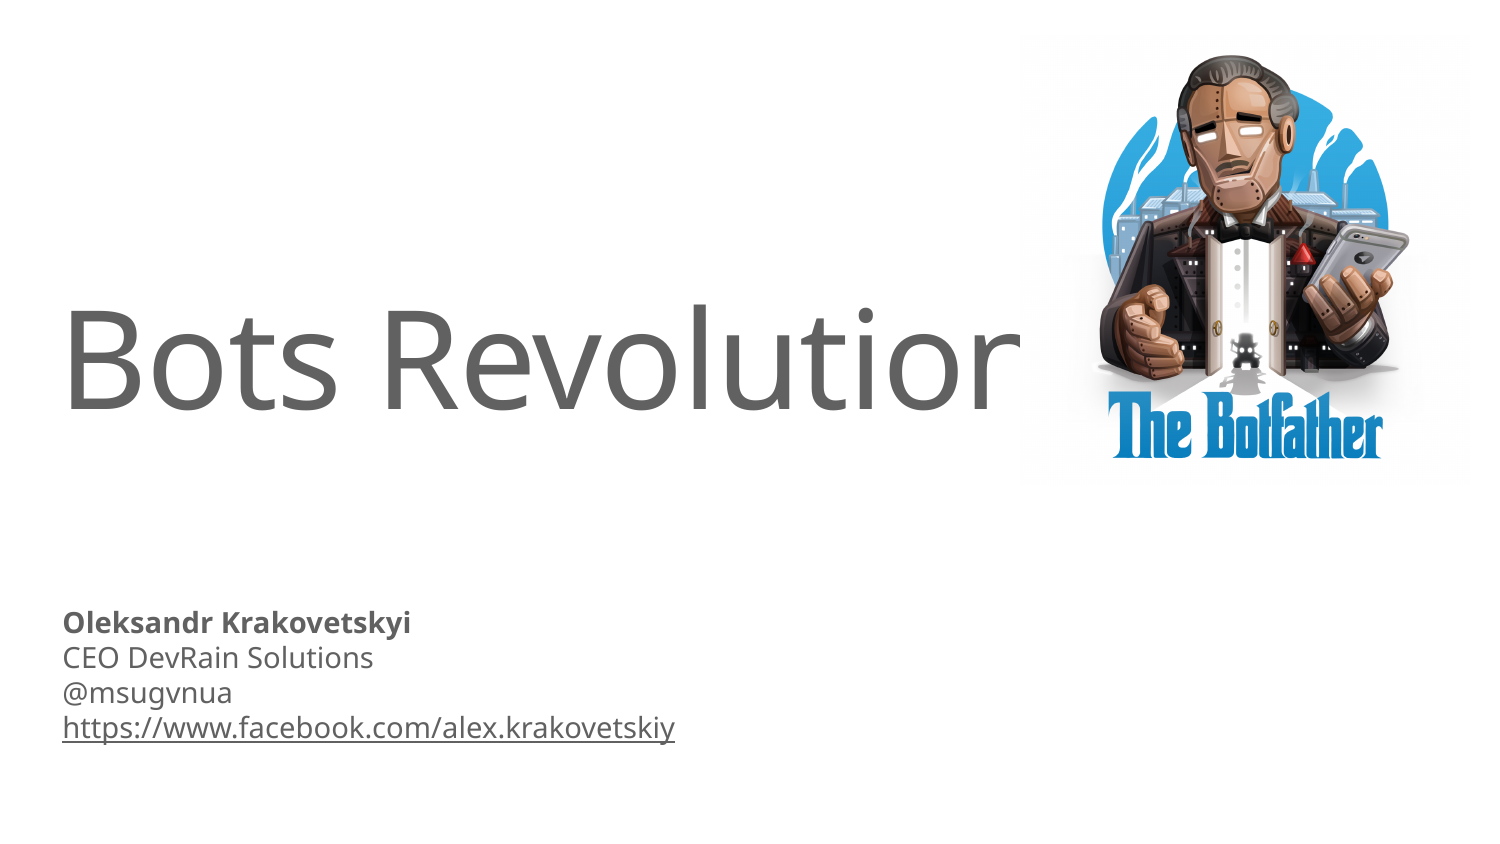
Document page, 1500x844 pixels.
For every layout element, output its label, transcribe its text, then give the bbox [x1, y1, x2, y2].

title Bots Revolution [41, 279, 1386, 503]
list Oleksandr Krakovetskyi CEO DevRain Solutions @msugvnua https://www.facebook.com/alex.krakovetskiy [44, 591, 751, 702]
picture [1019, 35, 1471, 486]
